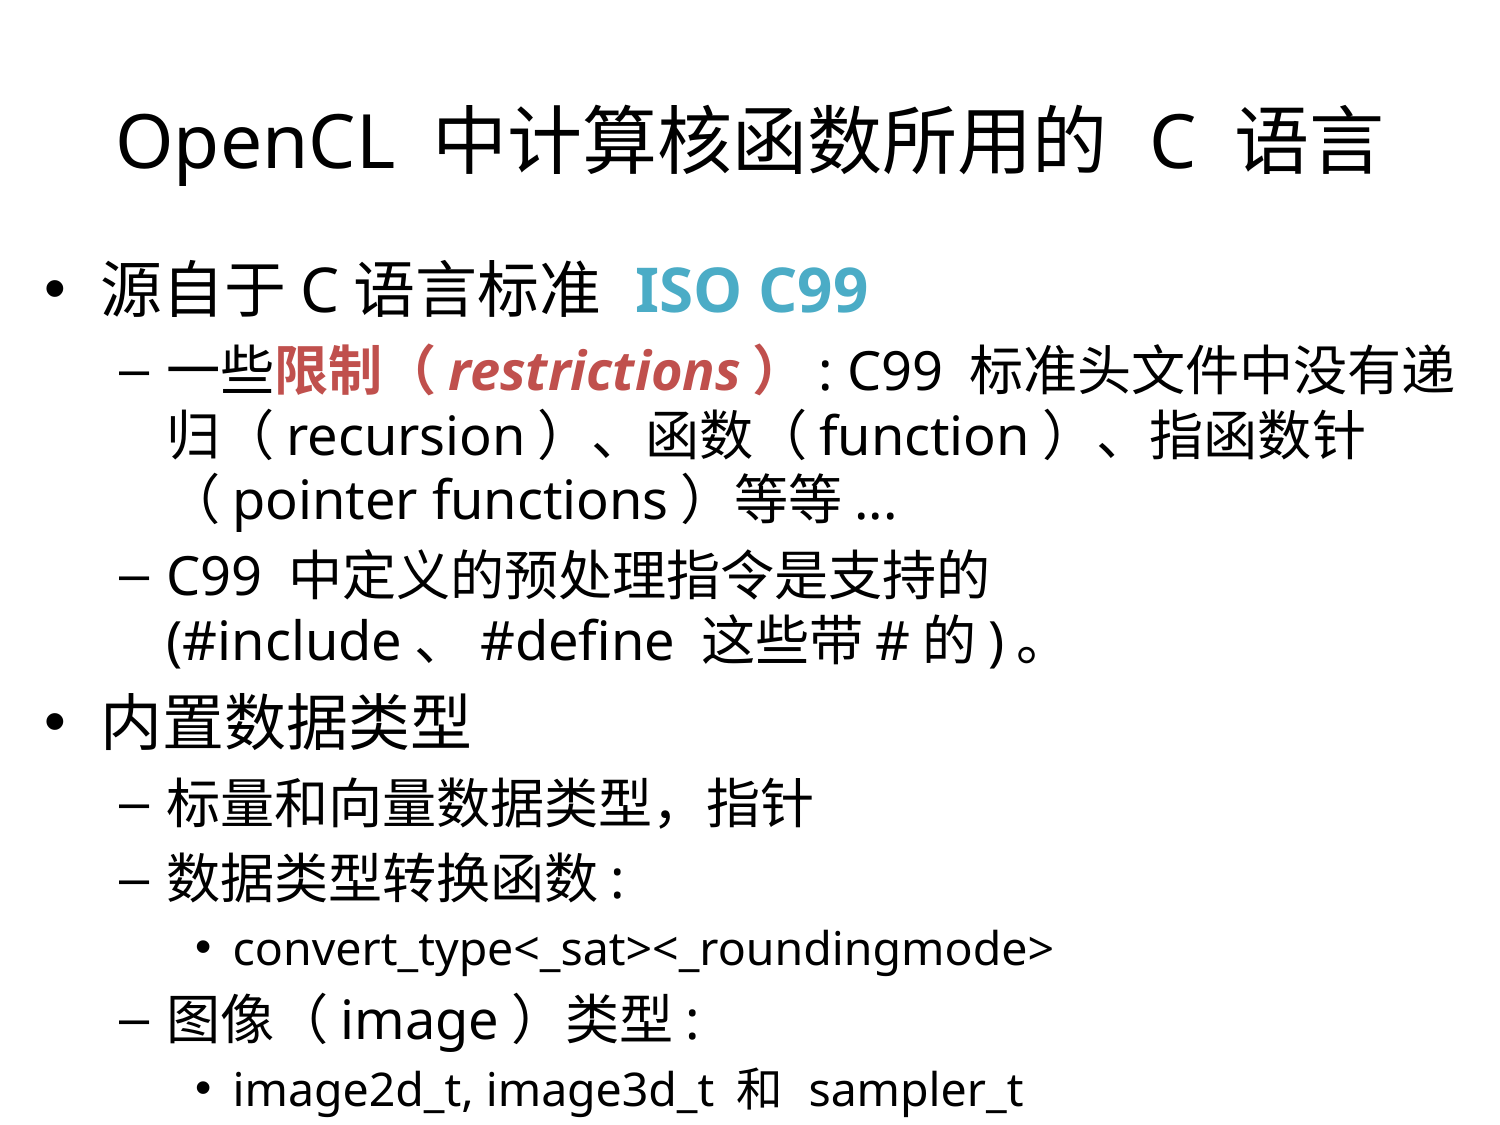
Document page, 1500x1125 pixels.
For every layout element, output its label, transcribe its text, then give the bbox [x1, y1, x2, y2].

text_box OpenCL 中计算核函数所用的 C 语言 [74, 45, 1425, 233]
text_box 源自于C语言标准 ISO C99 一些限制（restrictions）: C99 标准头文件中没有递归（recursion）、函数（function）、指函数针（pointer functions）等等... C99 中定义的预处理指令是支持的 (#include、#define 这些带#的)。 内置数据类型 标量和向量数据类型，指针 数据类型转换函数: convert_type<_sat><_roundingmode> 图像（image）类型: image2d_t, image3d_t 和 sampler_t [29, 243, 1483, 1125]
